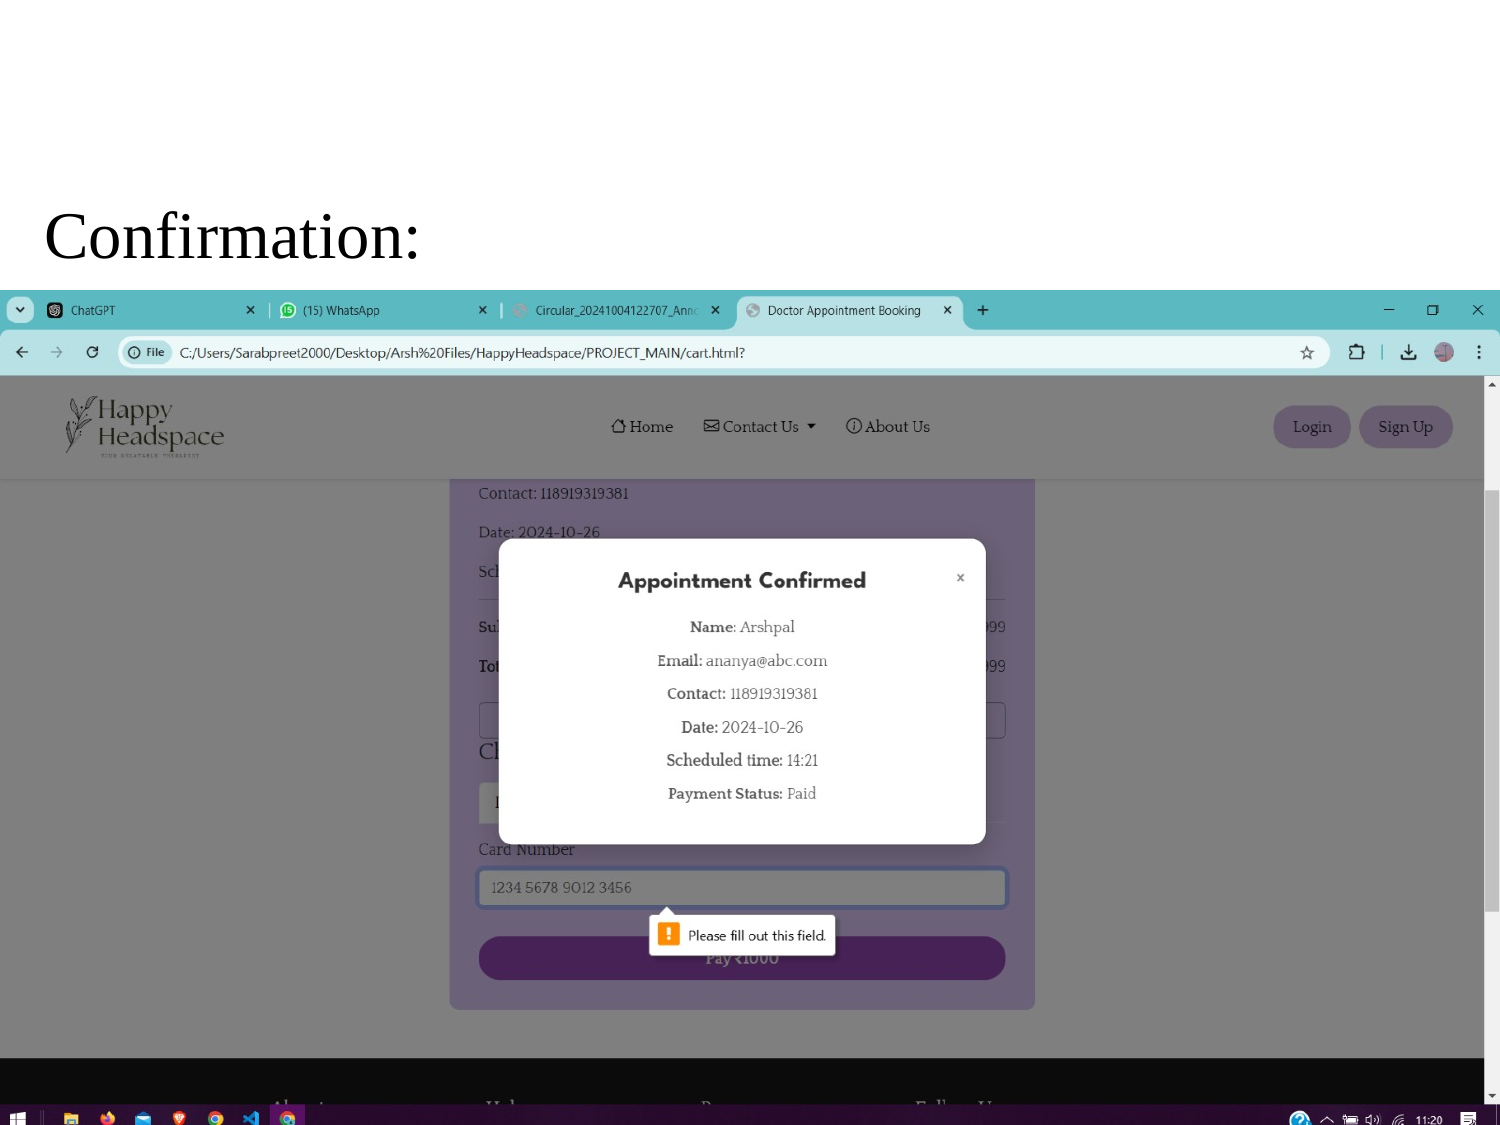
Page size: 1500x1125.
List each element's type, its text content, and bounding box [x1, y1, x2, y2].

text_box Confirmation: [29, 184, 1034, 280]
picture [0, 290, 1500, 1125]
